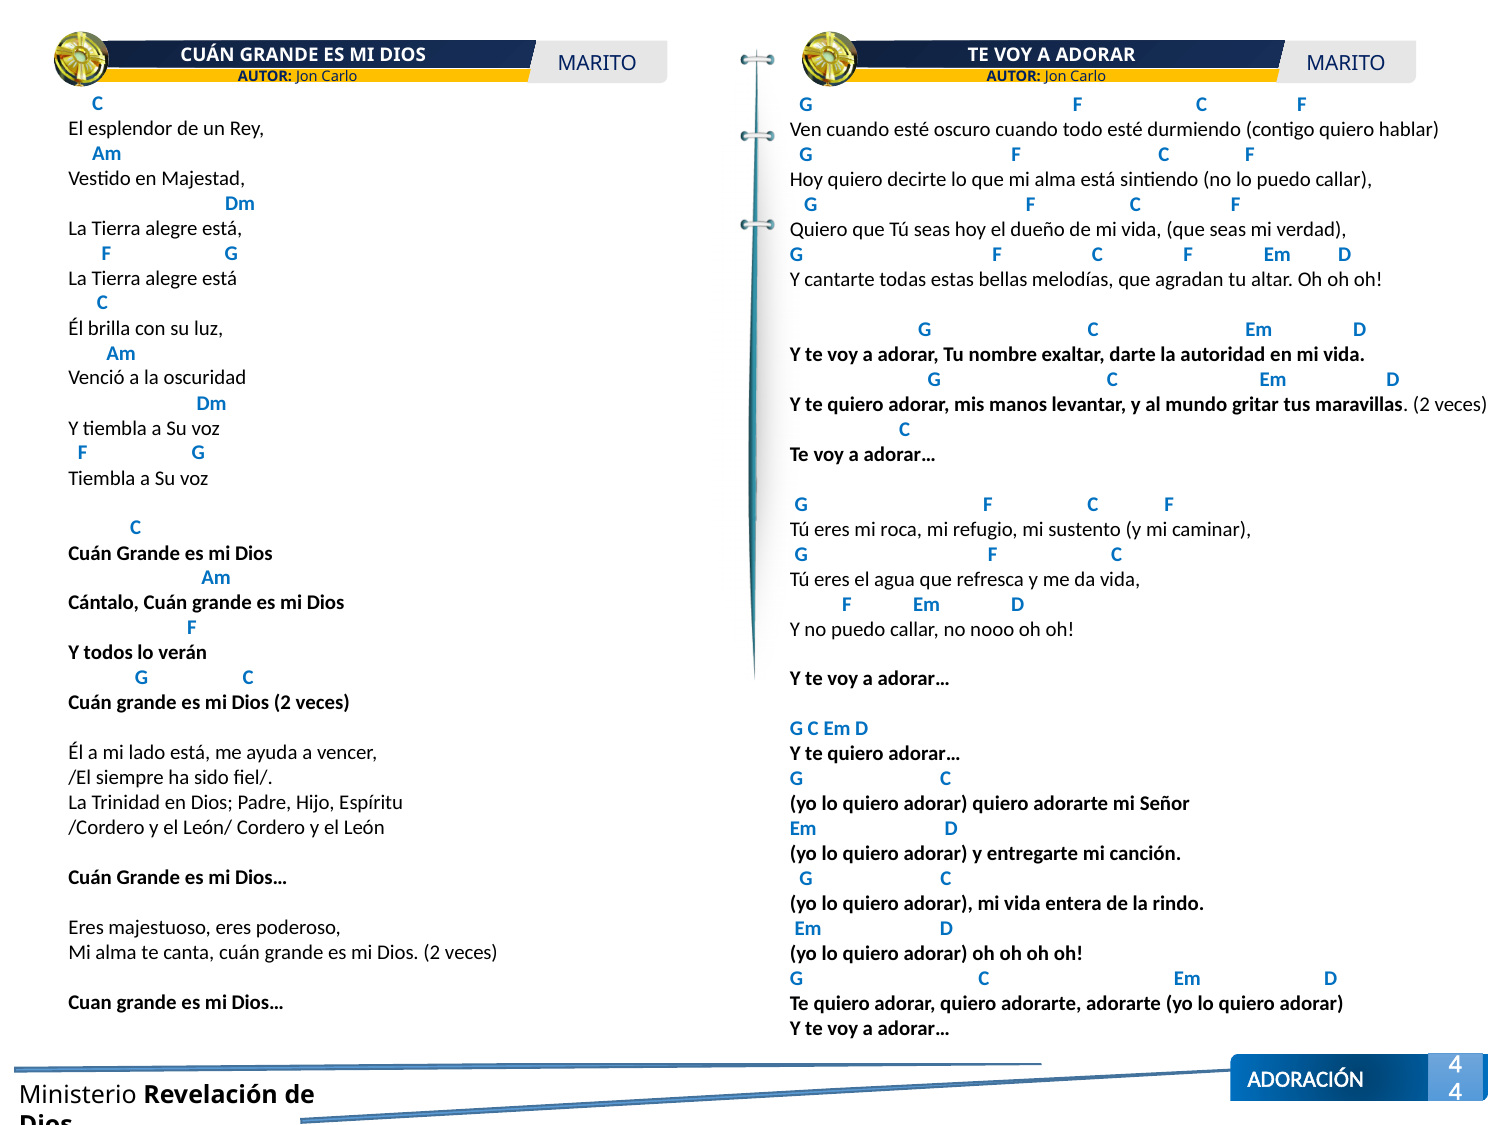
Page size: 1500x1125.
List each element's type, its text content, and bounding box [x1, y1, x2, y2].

text_box AUTOR: Jon Carlo [109, 68, 533, 84]
text_box MARITO [1275, 39, 1418, 85]
picture [52, 31, 109, 87]
text_box C El esplendor de un Rey, Am Vestido en Majestad, Dm La Tierra alegre está, F G La Tierra alegre está C Él brilla con su luz, Am Venció a la oscuridad Dm Y tiembla a Su voz F G Tiembla a Su voz C Cuán Grande es mi Dios Am Cántalo, Cuán grande es mi Dios F Y todos lo verán G C Cuán grande es mi Dios (2 veces) Él a mi lado está, me ayuda a vencer, /El siempre ha sido fiel/. La Trinidad en Dios; Padre, Hijo, Espíritu /Cordero y el León/ Cordero y el León Cuán Grande es mi Dios… Eres majestuoso, eres poderoso, Mi alma te canta, cuán grande es mi Dios. (2 veces) Cuan grande es mi Dios… [53, 82, 768, 1022]
text_box ADORACIÓN [1228, 1052, 1490, 1103]
text_box AUTOR: Jon Carlo [858, 68, 1281, 84]
picture [434, 31, 1076, 680]
text_box [14, 1063, 1042, 1070]
text_box MARITO [526, 39, 669, 85]
text_box CUÁN GRANDE ES MI DIOS [109, 39, 538, 69]
text_box [389, 1068, 1228, 1119]
text_box G F C F Ven cuando esté oscuro cuando todo esté durmiendo (contigo quiero hablar) G F C F Hoy quiero decirte lo que mi alma está sintiendo (no lo puedo callar), G F C F Quiero que Tú seas hoy el dueño de mi vida, (que seas mi verdad), G F C F Em D Y cantarte todas estas bellas melodías, que agradan tu altar. Oh oh oh! G C Em D Y te voy a adorar, Tu nombre exaltar, darte la autoridad en mi vida. G C Em D Y te quiero adorar, mis manos levantar, y al mundo gritar tus maravillas. (2 veces) C Te voy a adorar… G F C F Tú eres mi roca, mi refugio, mi sustento (y mi caminar), G F C Tú eres el agua que refresca y me da vida, F Em D Y no puedo callar, no nooo oh oh! Y te voy a adorar… G C Em D Y te quiero adorar… G C (yo lo quiero adorar) quiero adorarte mi Señor Em D (yo lo quiero adorar) y entregarte mi canción. G C (yo lo quiero adorar), mi vida entera de la rindo. Em D (yo lo quiero adorar) oh oh oh oh! G C Em D Te quiero adorar, quiero adorarte, adorarte (yo lo quiero adorar) Y te voy a adorar… [775, 83, 1500, 1048]
text_box TE VOY A ADORAR [858, 39, 1286, 69]
text_box Ministerio Revelación de Dios [3, 1070, 389, 1125]
slide_number 44 [1428, 1053, 1483, 1101]
